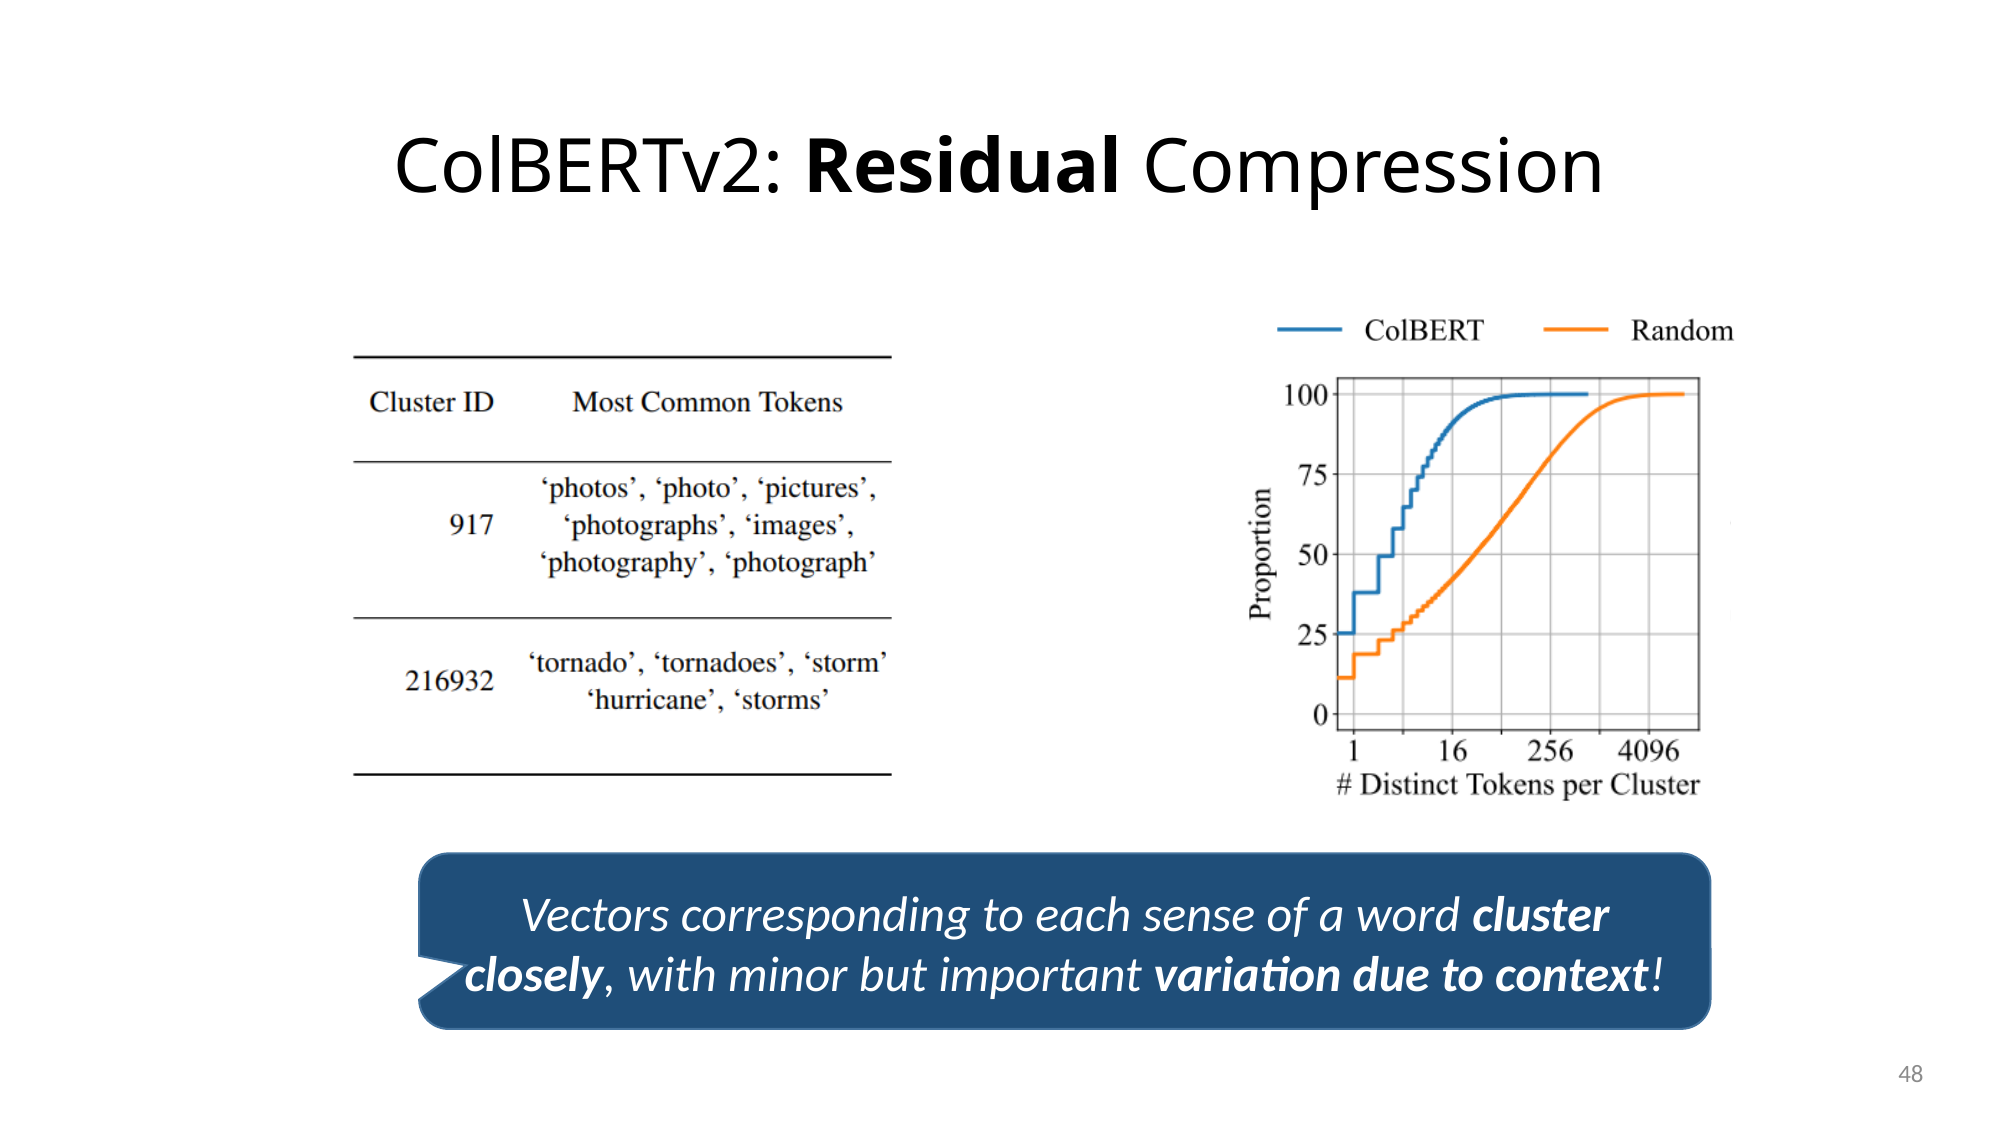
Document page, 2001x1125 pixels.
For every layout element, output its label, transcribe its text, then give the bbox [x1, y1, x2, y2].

picture [315, 331, 892, 802]
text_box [1172, 306, 1762, 819]
title ColBERTv2: Residual Compression [137, 59, 1863, 278]
text_box Vectors corresponding to each sense of a word cluster closely, with minor but important variation due to context! [418, 852, 1712, 1030]
slide_number 48 [1846, 1042, 1939, 1103]
